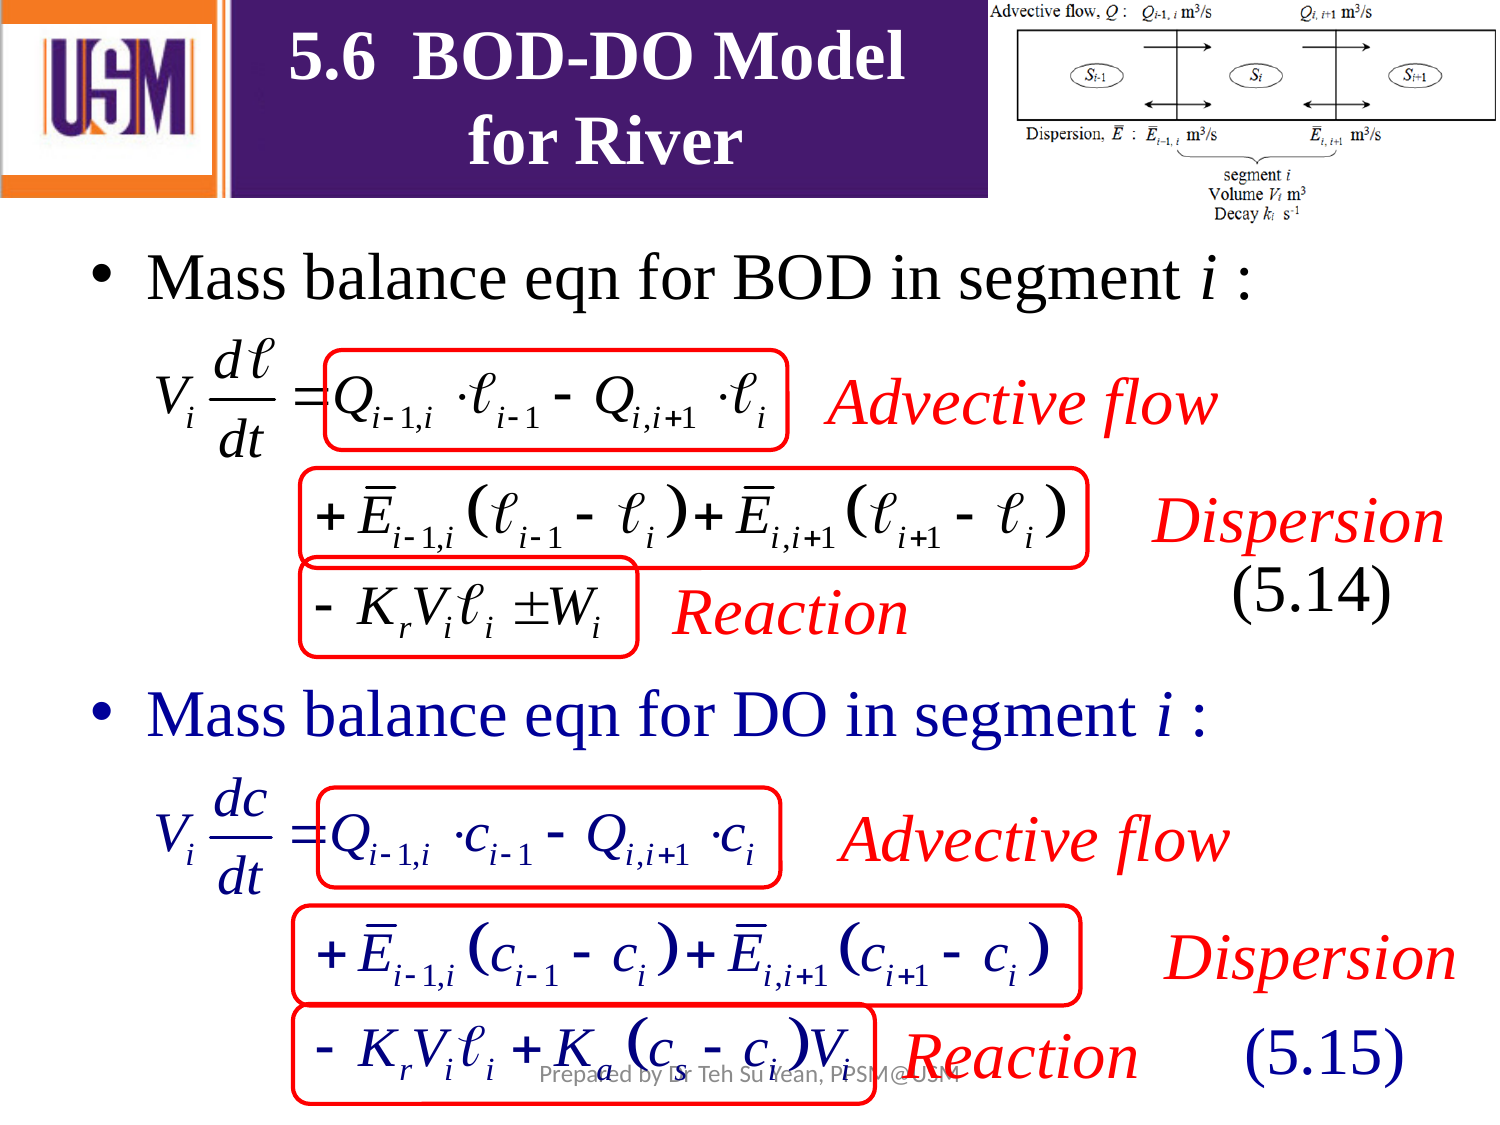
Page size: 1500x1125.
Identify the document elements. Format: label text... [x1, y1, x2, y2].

text_box Mass balance eqn for DO in segment i : [74, 662, 1425, 875]
text_box Advective flow [1060, 787, 1288, 888]
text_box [149, 762, 1056, 1098]
text_box [1076, 466, 1090, 560]
text_box Reaction [1057, 1003, 1175, 1104]
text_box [149, 324, 1072, 651]
text_box (5.15) [1212, 1006, 1438, 1113]
text_box [1060, 903, 1083, 1003]
picture [0, 0, 1500, 226]
text_box Reaction [657, 560, 1121, 661]
text_box Dispersion [1137, 467, 1475, 568]
list Mass balance eqn for BOD in segment i : [75, 224, 1425, 438]
text_box Dispersion [1149, 905, 1488, 1006]
text_box (5.14) [1199, 568, 1425, 662]
text_box Advective flow [1076, 350, 1275, 450]
